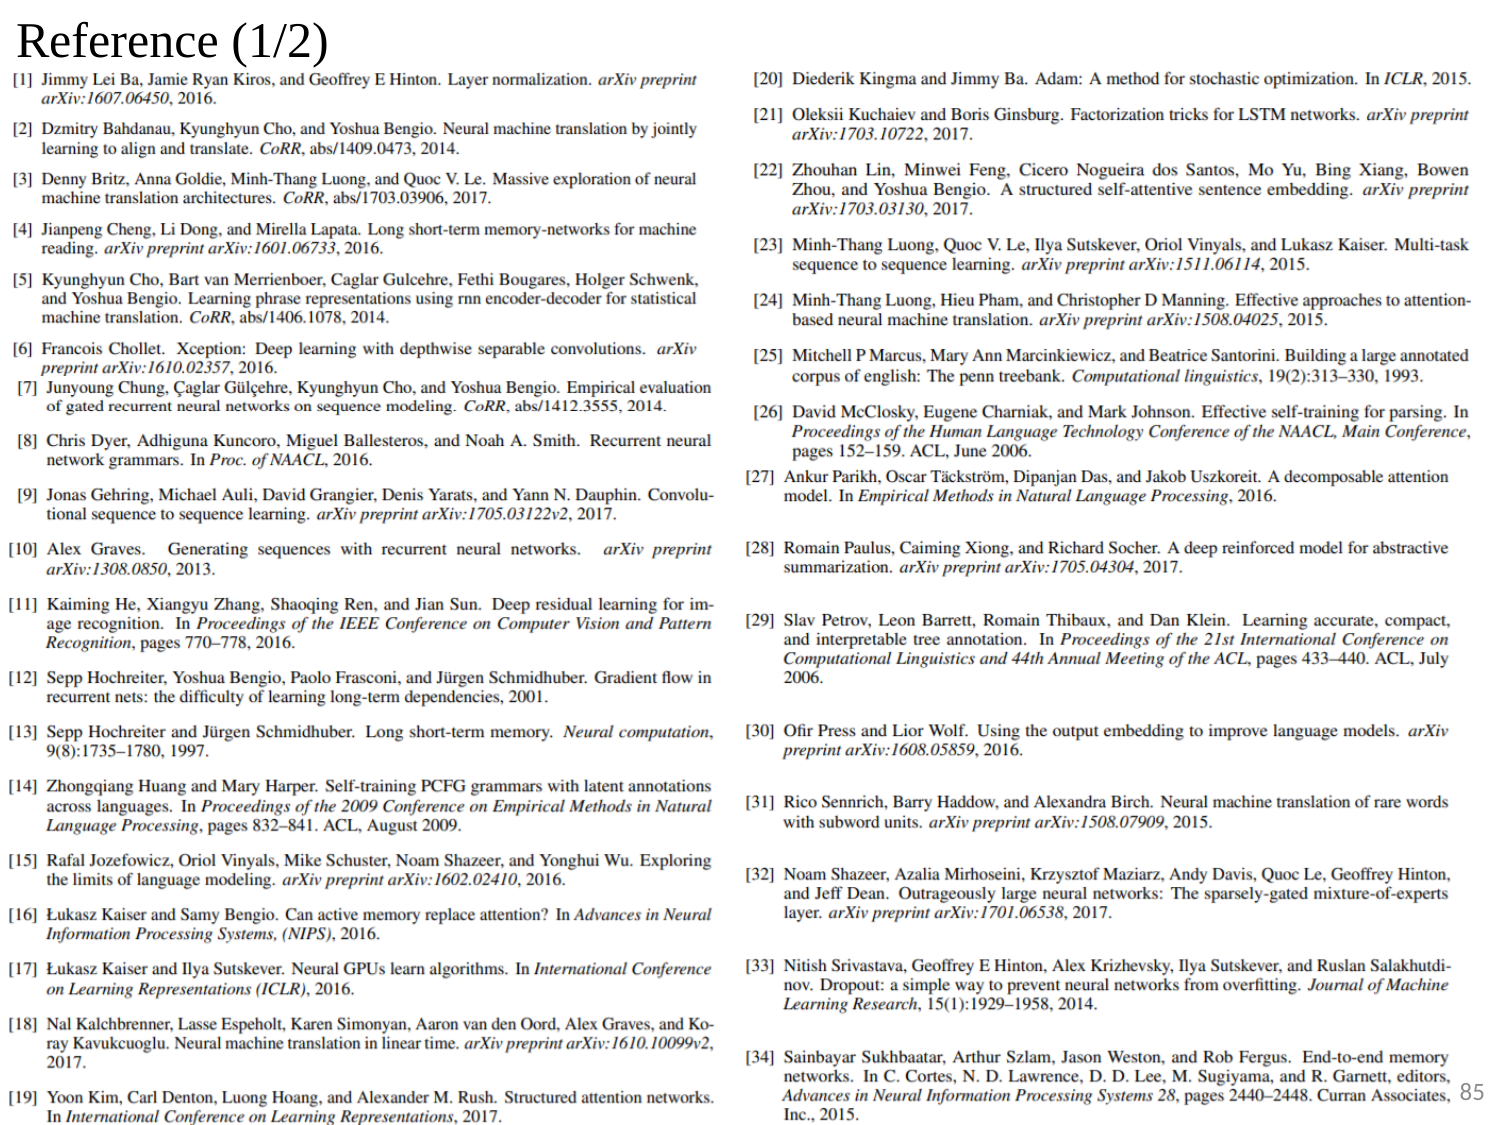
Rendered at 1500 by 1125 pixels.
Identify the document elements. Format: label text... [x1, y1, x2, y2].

picture [5, 377, 717, 1125]
slide_number 85 [1454, 1060, 1500, 1121]
picture [740, 68, 1471, 1125]
picture [9, 68, 701, 376]
text_box Reference (1/2) [1, 0, 344, 75]
